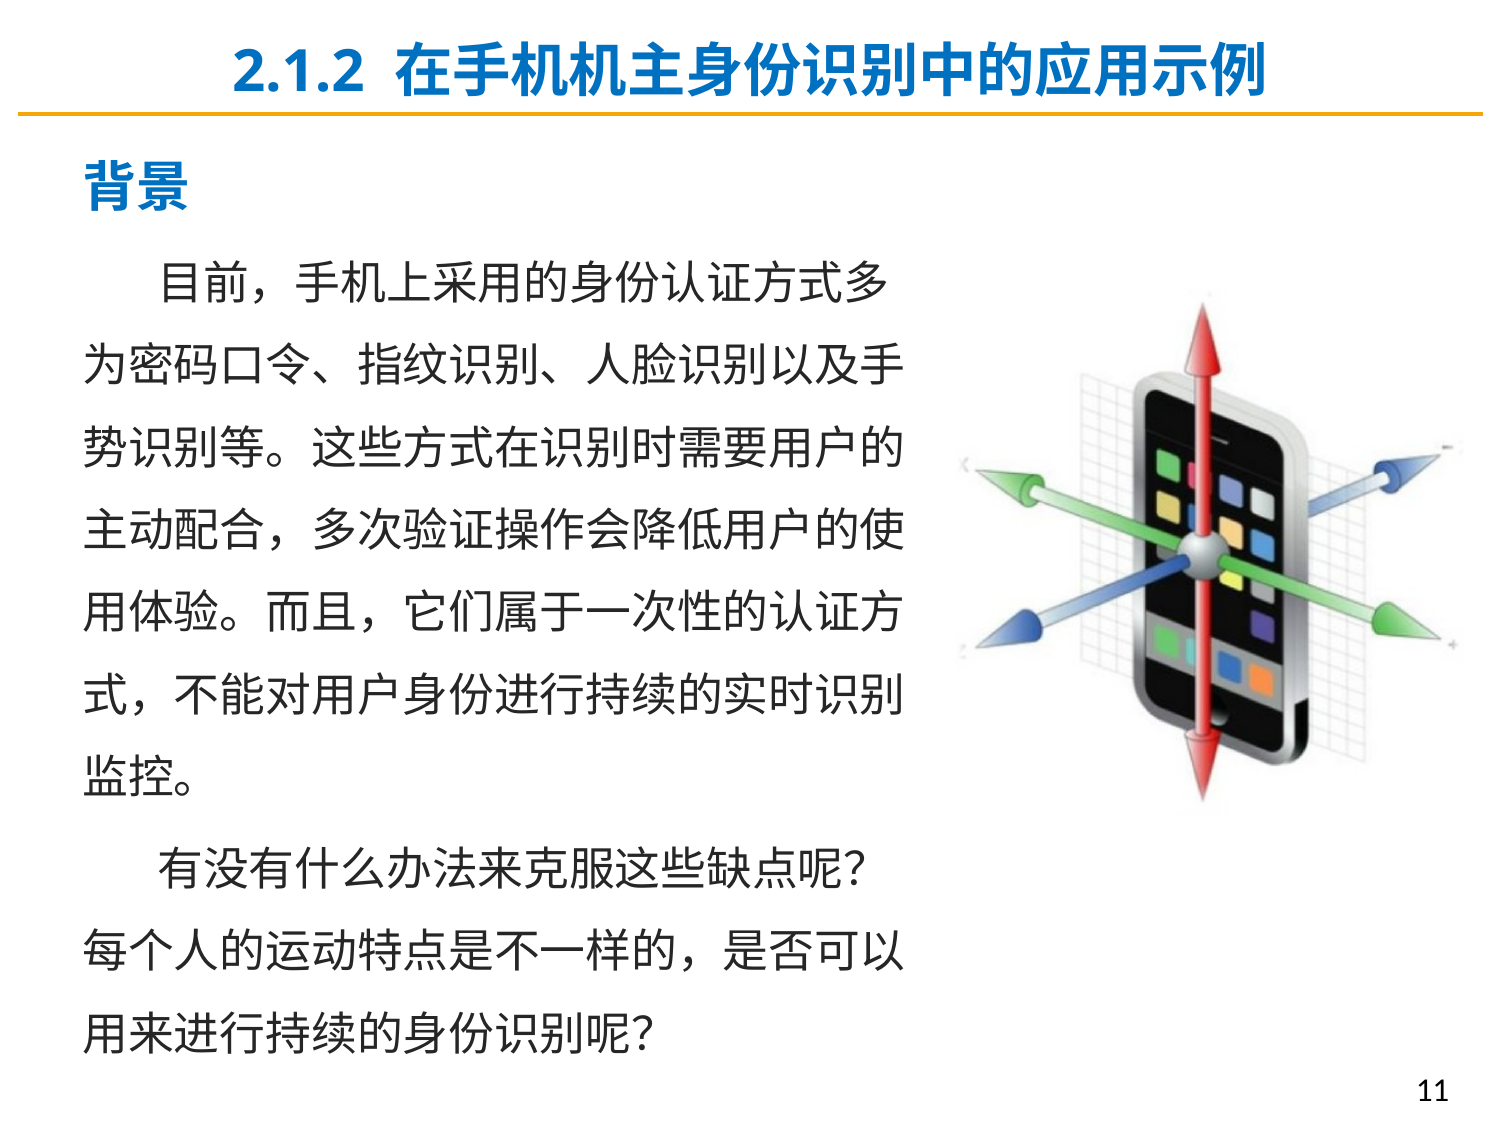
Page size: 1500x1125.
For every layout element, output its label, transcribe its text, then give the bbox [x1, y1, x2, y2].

text_box 背景 目前，手机上采用的身份认证方式多为密码口令、指纹识别、人脸识别以及手势识别等。这些方式在识别时需要用户的主动配合，多次验证操作会降低用户的使用体验。而且，它们属于一次性的认证方式，不能对用户身份进行持续的实时识别监控。 有没有什么办法来克服这些缺点呢？每个人的运动特点是不一样的，是否可以用来进行持续的身份识别呢？ [67, 111, 928, 1059]
text_box 11 [1114, 1060, 1465, 1106]
text_box 2.1.2 在手机机主身份识别中的应用示例 [0, 25, 1500, 111]
picture [954, 287, 1465, 816]
